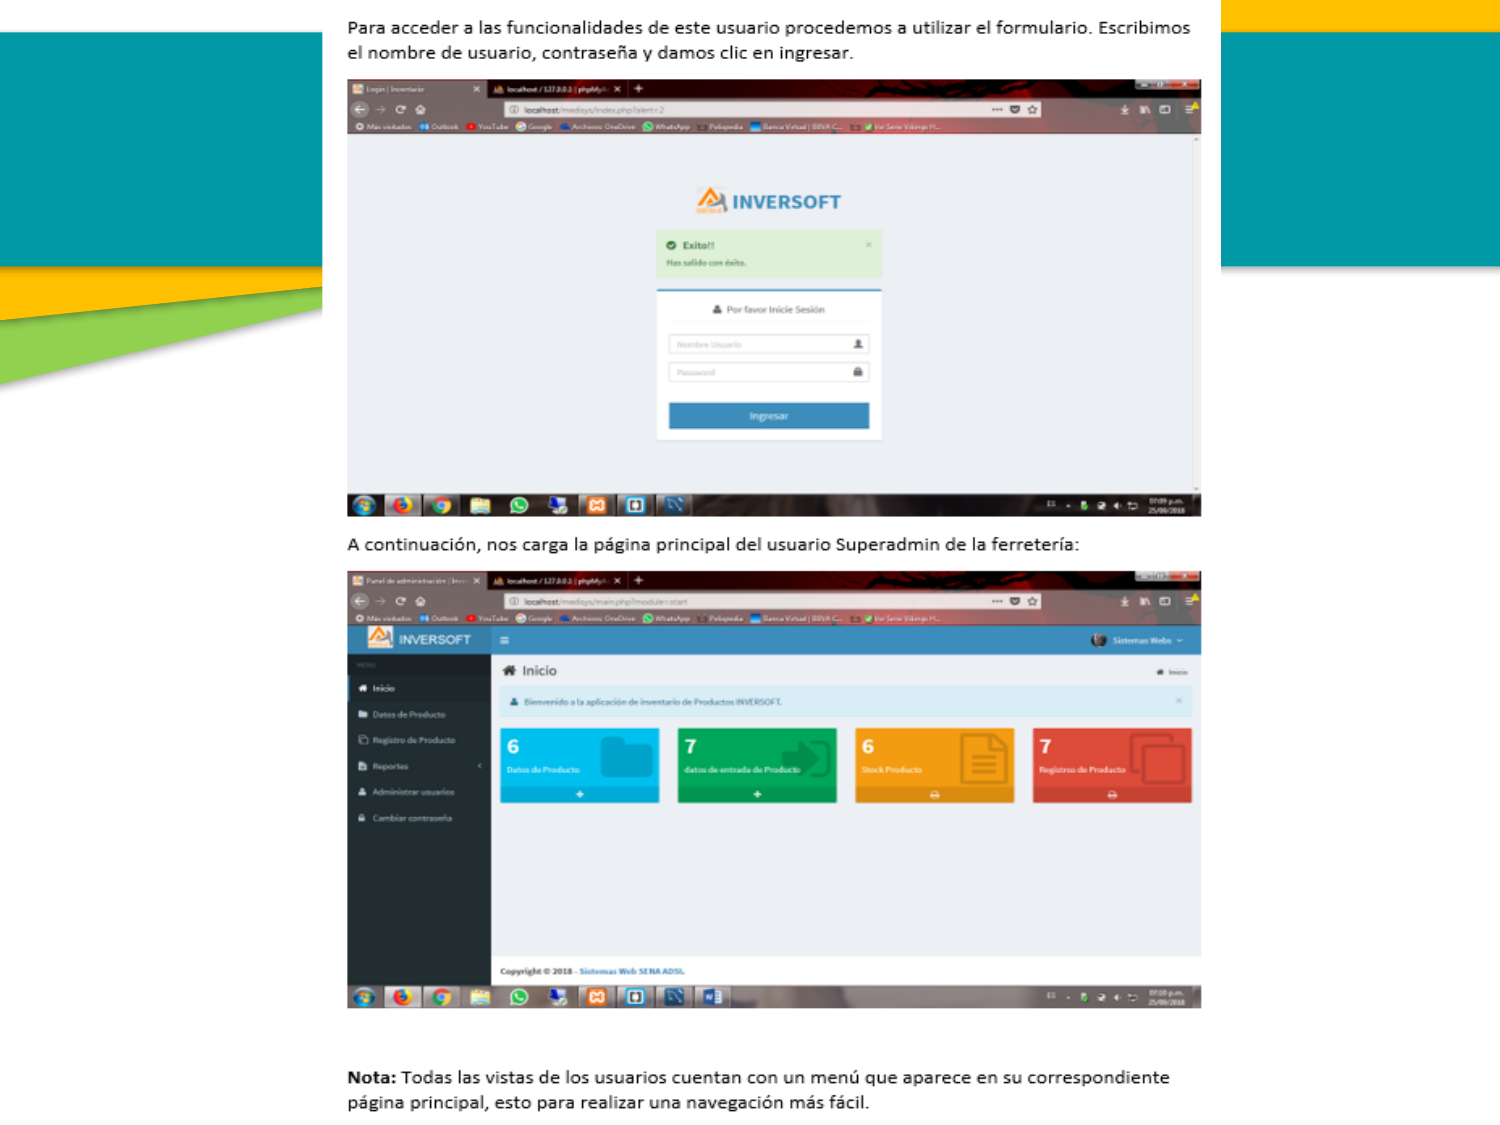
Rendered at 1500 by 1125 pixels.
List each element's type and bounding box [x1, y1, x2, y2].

picture [322, 0, 1222, 1125]
